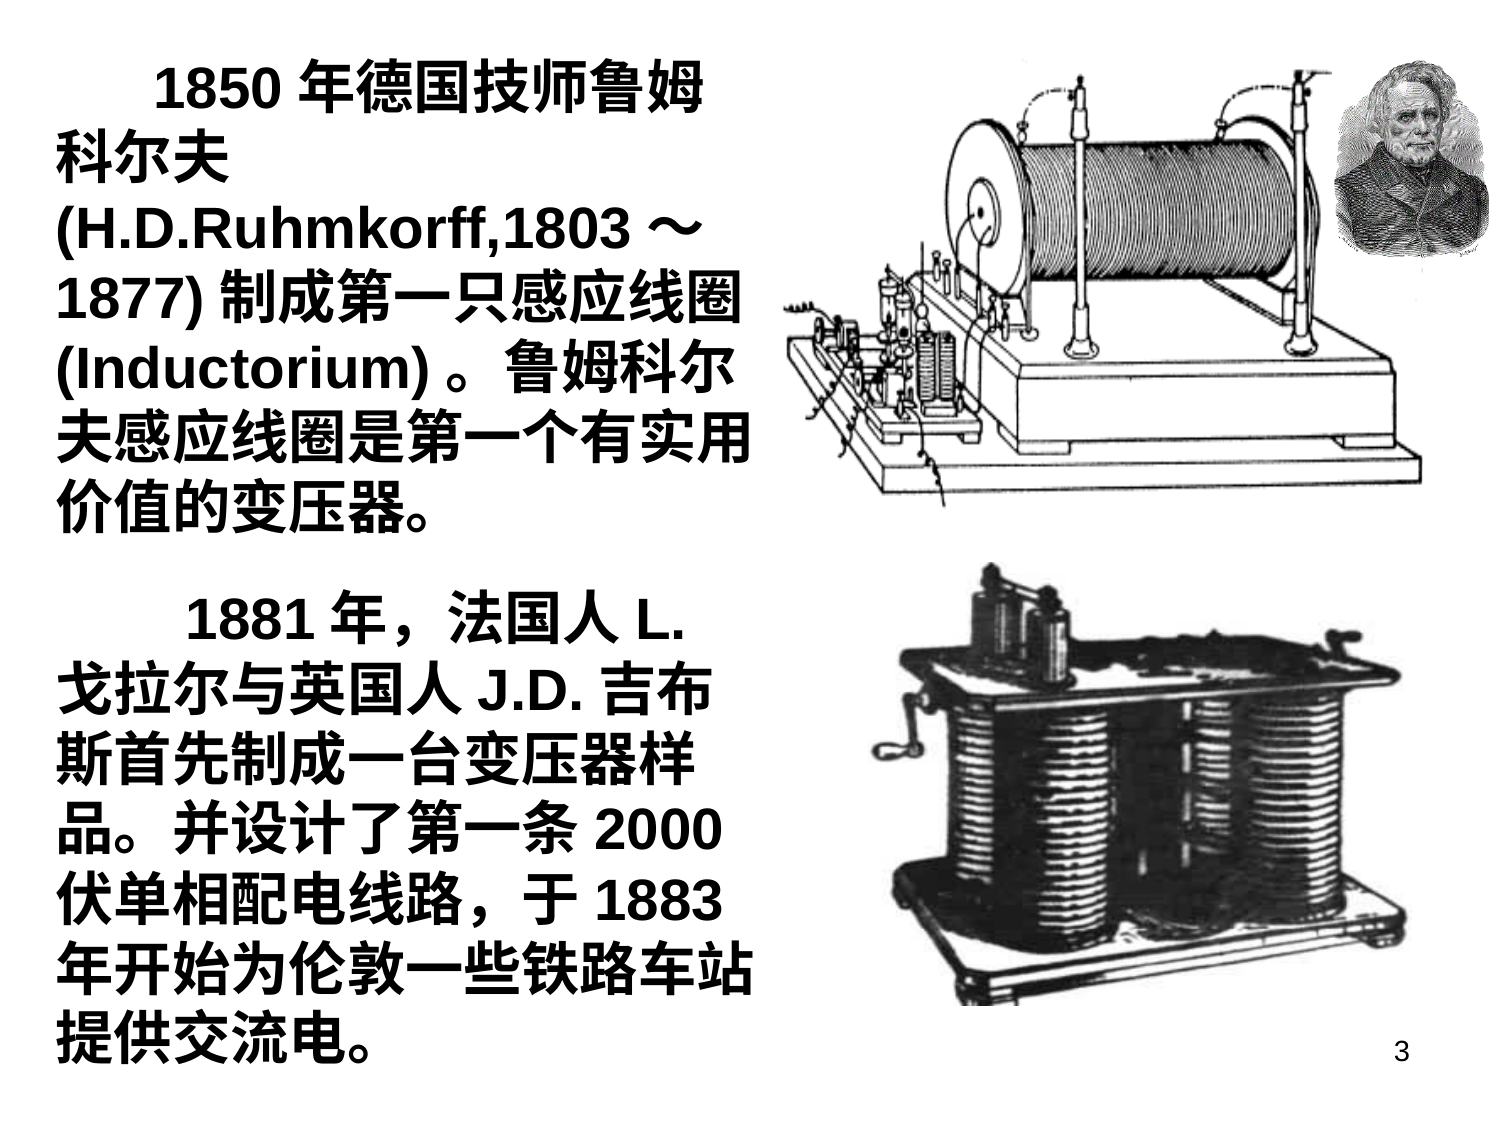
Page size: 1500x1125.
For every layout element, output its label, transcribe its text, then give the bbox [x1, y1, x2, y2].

picture [773, 57, 1491, 527]
text_box 1850年德国技师鲁姆科尔夫(H.D.Ruhmkorff,1803～1877)制成第一只感应线圈(Inductorium)。鲁姆科尔夫感应线圈是第一个有实用价值的变压器。 [41, 42, 774, 548]
text_box 1881年，法国人L.戈拉尔与英国人J.D.吉布斯首先制成一台变压器样品。并设计了第一条2000伏单相配电线路，于1883年开始为伦敦一些铁路车站提供交流电。 [41, 574, 774, 1079]
picture [867, 562, 1412, 1006]
slide_number 3 [1074, 1024, 1426, 1103]
